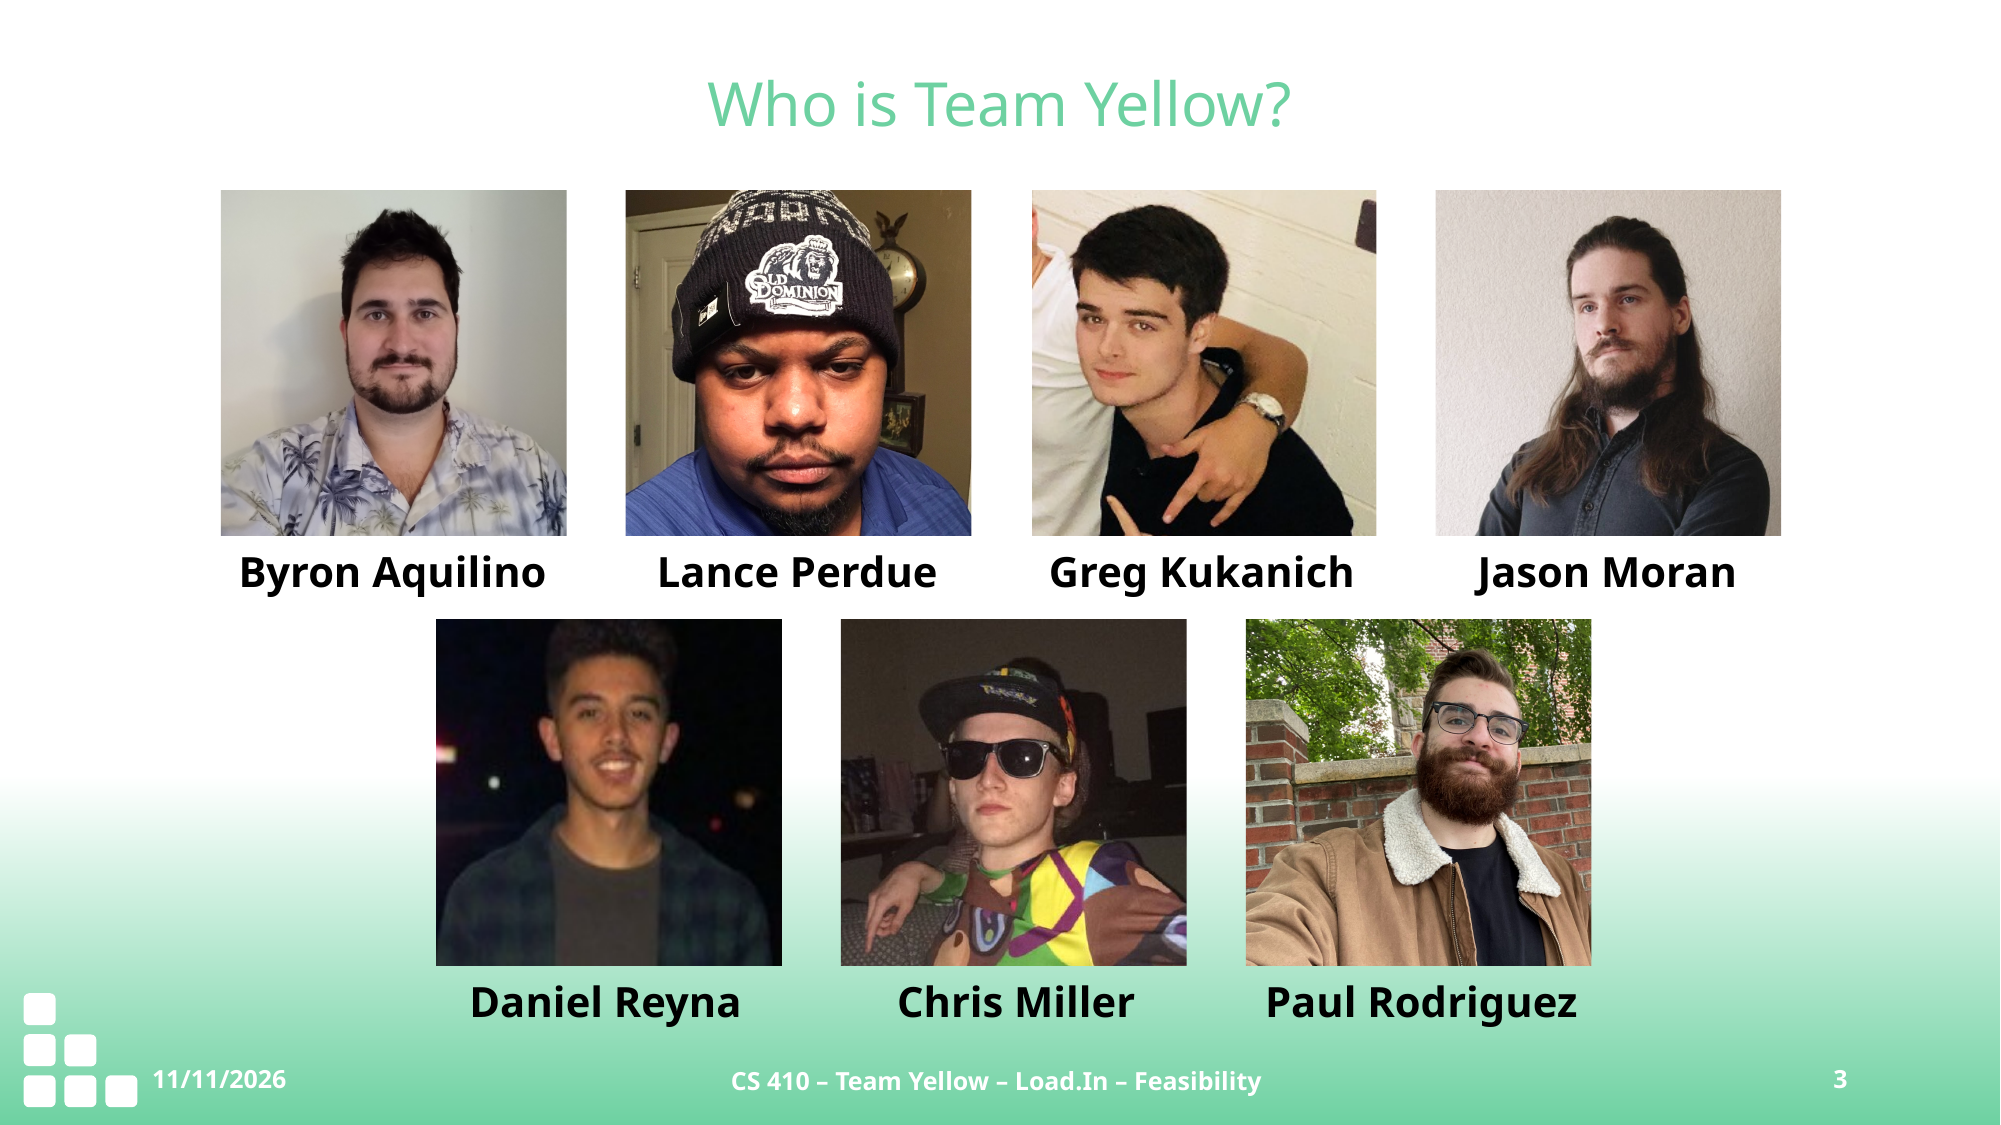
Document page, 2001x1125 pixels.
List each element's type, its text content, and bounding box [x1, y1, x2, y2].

text_box CS 410 – Team Yellow – Load.In – Feasibility [662, 1039, 1338, 1125]
text_box 3 [1412, 1035, 1863, 1125]
text_box 10/14/20 [137, 1035, 588, 1125]
text_box Who is Team Yellow? [137, 59, 1863, 150]
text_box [218, 189, 1782, 1033]
